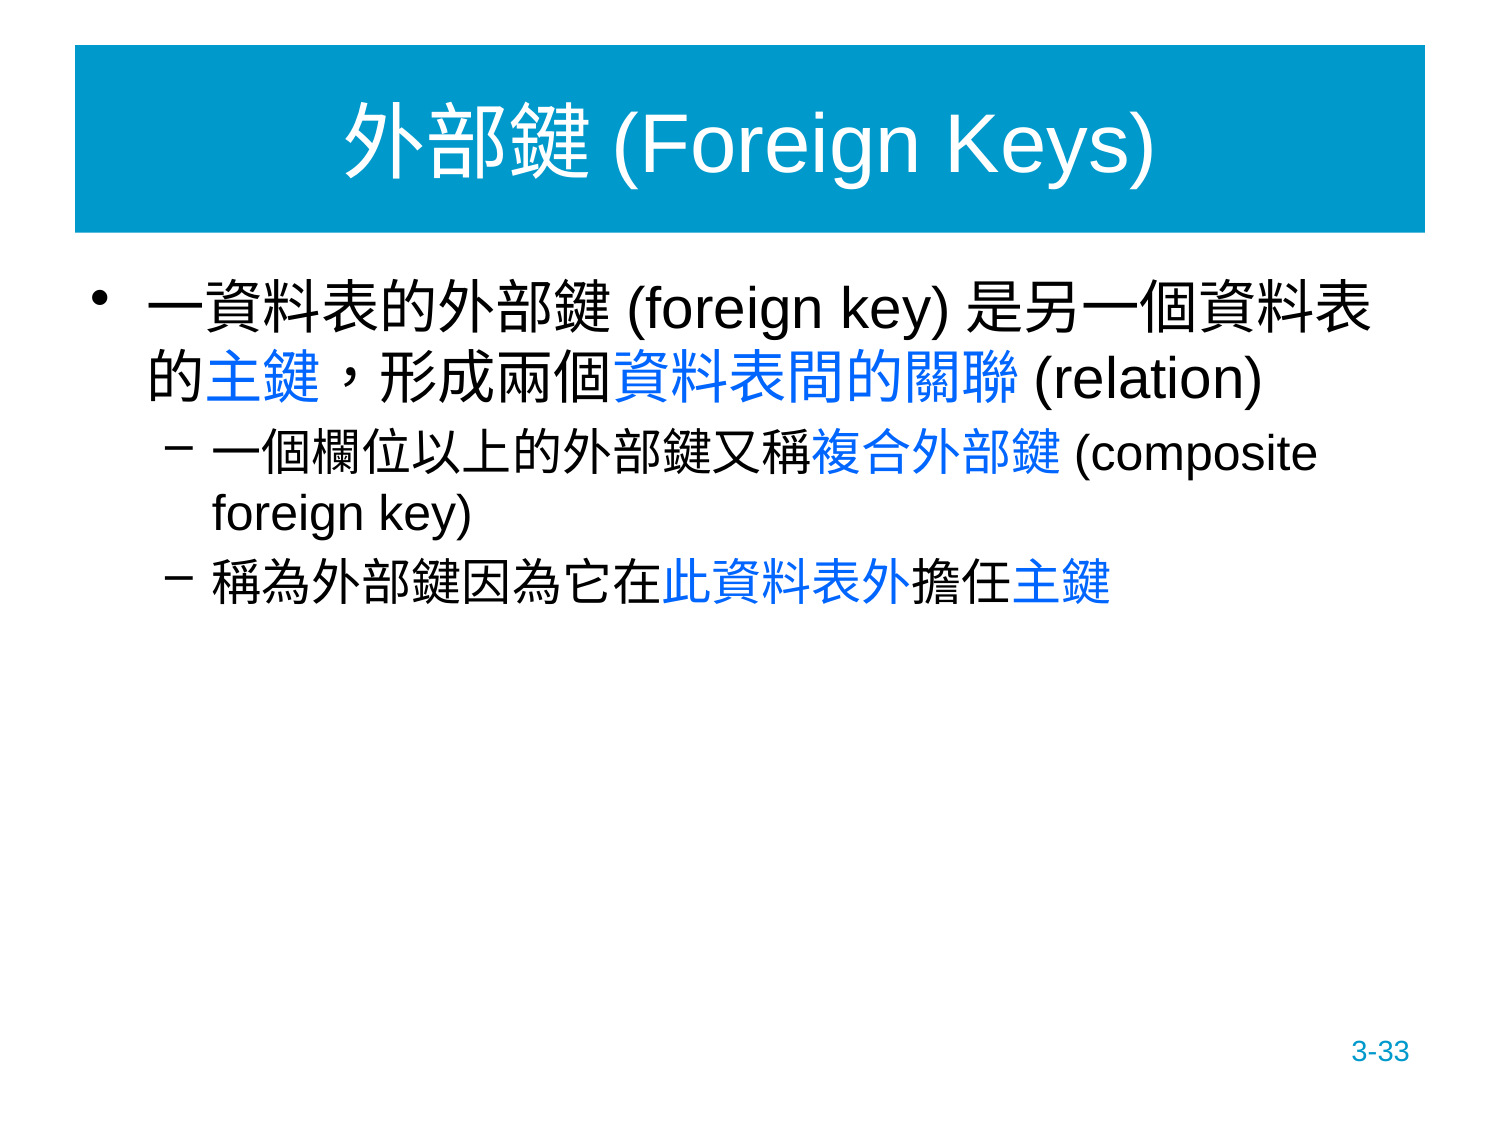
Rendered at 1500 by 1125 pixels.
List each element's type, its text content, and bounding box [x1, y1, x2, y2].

list 一資料表的外部鍵(foreign key)是另一個資料表的主鍵，形成兩個資料表間的關聯(relation) 一個欄位以上的外部鍵又稱複合外部鍵(composite foreign key) 稱為外部鍵因為它在此資料表外擔任主鍵 [75, 262, 1425, 1005]
slide_number 3-33 [1074, 1024, 1426, 1103]
title 外部鍵(Foreign Keys) [75, 45, 1425, 233]
